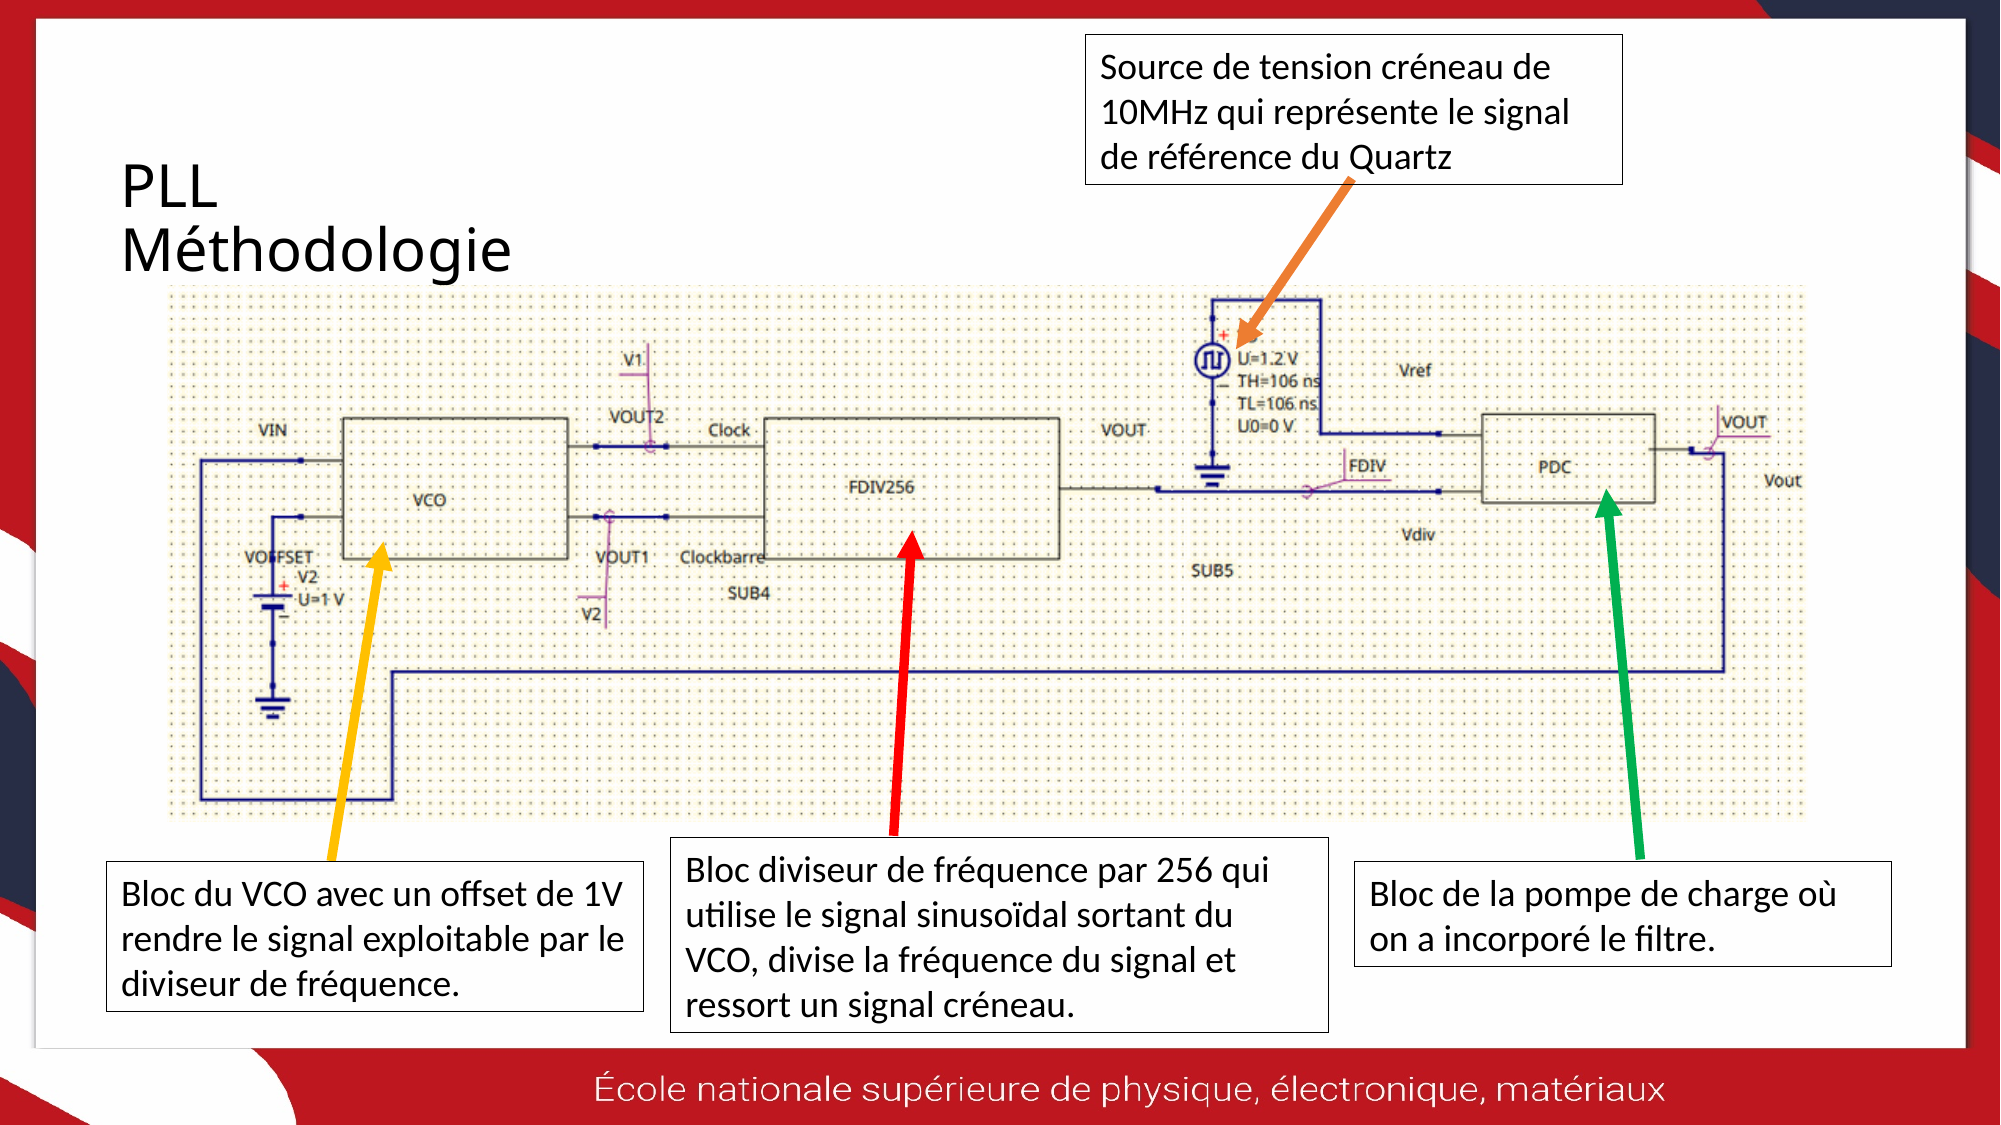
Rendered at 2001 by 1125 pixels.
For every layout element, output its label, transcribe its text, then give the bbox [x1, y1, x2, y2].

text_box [1606, 488, 1641, 860]
picture [0, 0, 2000, 1125]
text_box Bloc de la pompe de charge où on a incorporé le filtre. [1354, 861, 1892, 967]
text_box Bloc diviseur de fréquence par 256 qui utilise le signal sinusoïdal sortant du VCO, divise la fréquence du signal et ressort un signal créneau. [670, 837, 1329, 1033]
text_box Bloc du VCO avec un offset de 1V rendre le signal exploitable par le diviseur de fréquence. [106, 861, 644, 1012]
slide_number 83 [1412, 1042, 1863, 1103]
title PLL Méthodologie [1353, 148, 1831, 366]
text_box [893, 530, 913, 836]
title PLL Méthodologie [105, 148, 1235, 366]
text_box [331, 541, 384, 862]
text_box Source de tension créneau de 10MHz qui représente le signal de référence du Quartz [1085, 34, 1623, 185]
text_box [1235, 178, 1353, 350]
